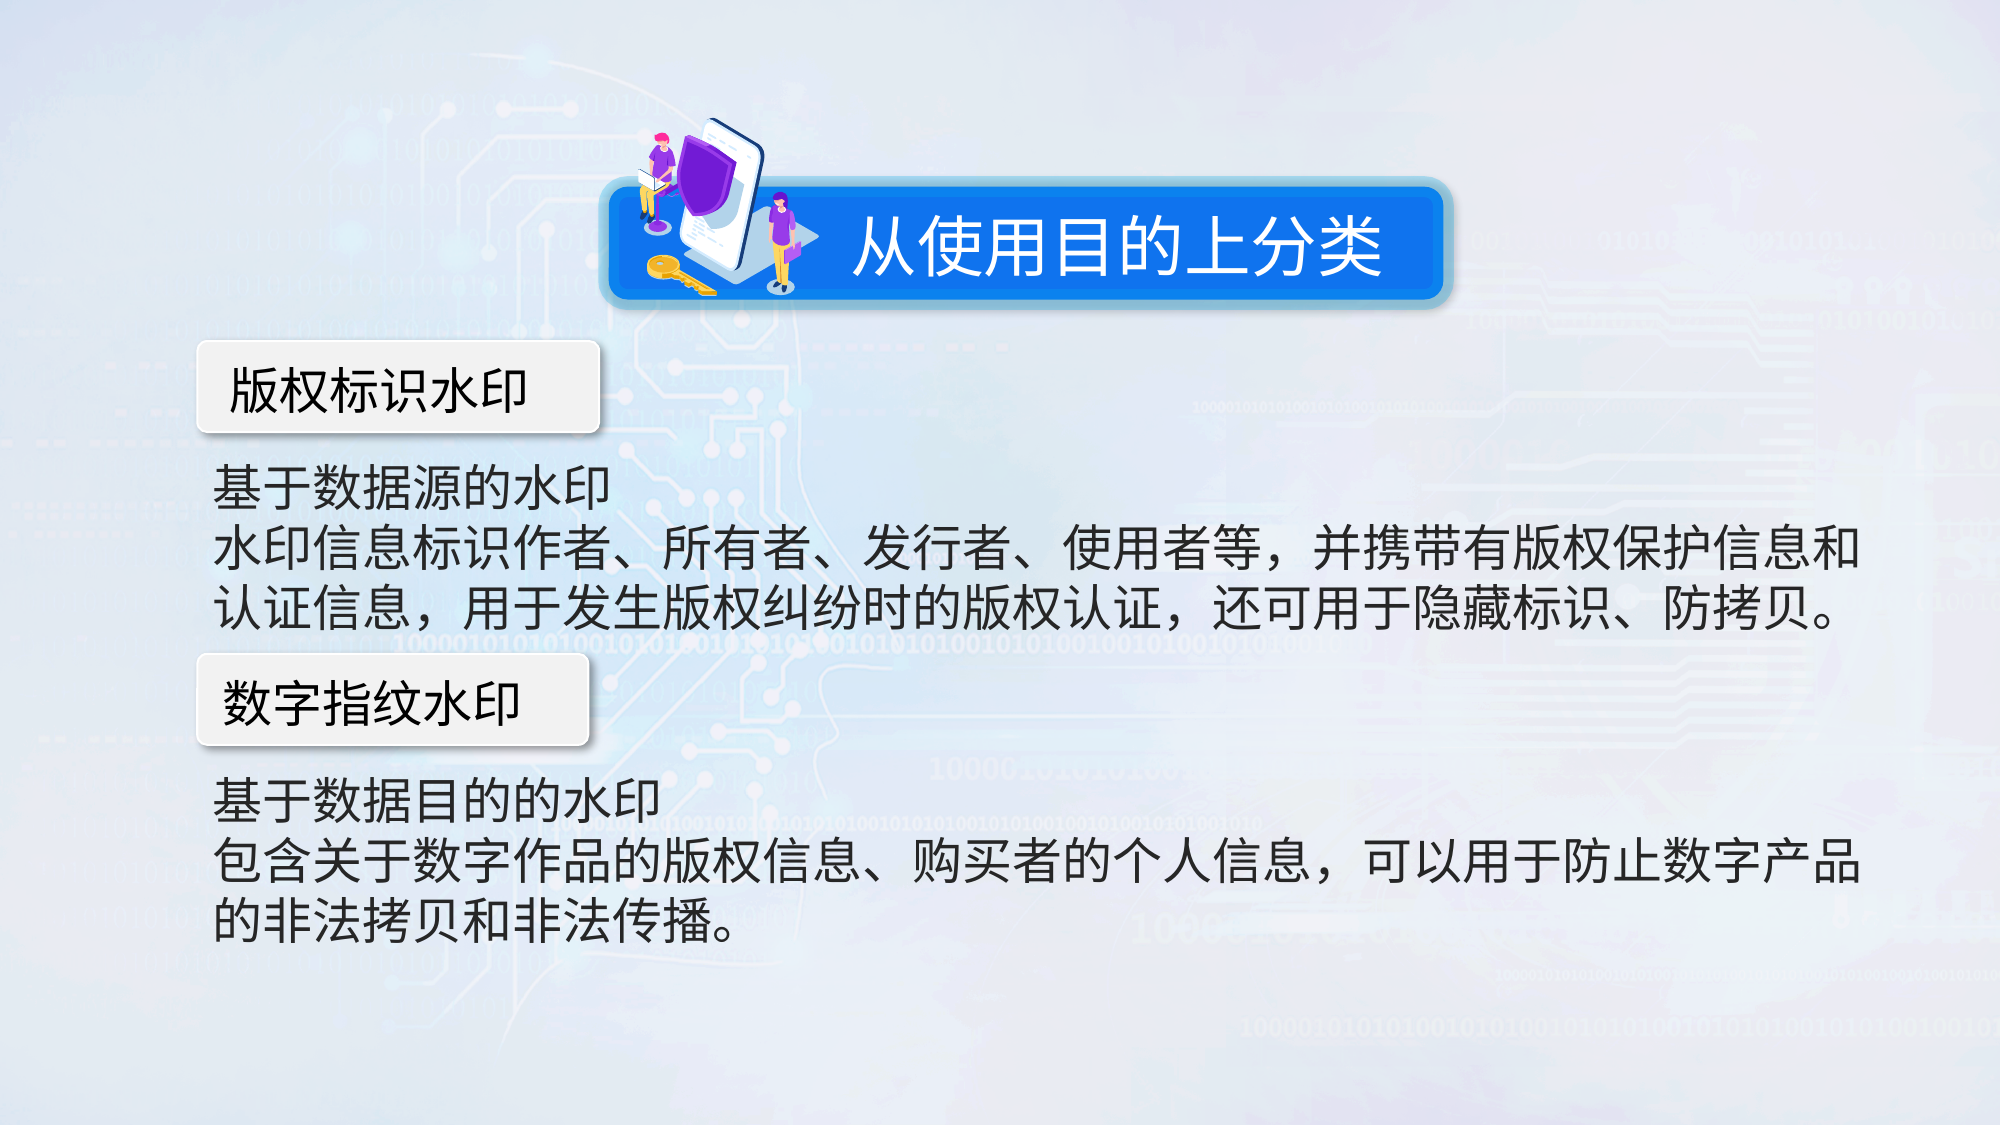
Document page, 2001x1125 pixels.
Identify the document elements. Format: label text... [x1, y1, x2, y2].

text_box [197, 653, 600, 745]
picture [0, 0, 2000, 1125]
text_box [608, 117, 1444, 300]
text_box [197, 341, 609, 432]
text_box 基于数据目的的水印 包含关于数字作品的版权信息、购买者的个人信息，可以用于防止数字产品的非法拷贝和非法传播。 [197, 762, 1916, 957]
text_box 基于数据源的水印 水印信息标识作者、所有者、发行者、使用者等，并携带有版权保护信息和认证信息，用于发生版权纠纷时的版权认证，还可用于隐藏标识、防拷贝。 [197, 448, 1916, 644]
